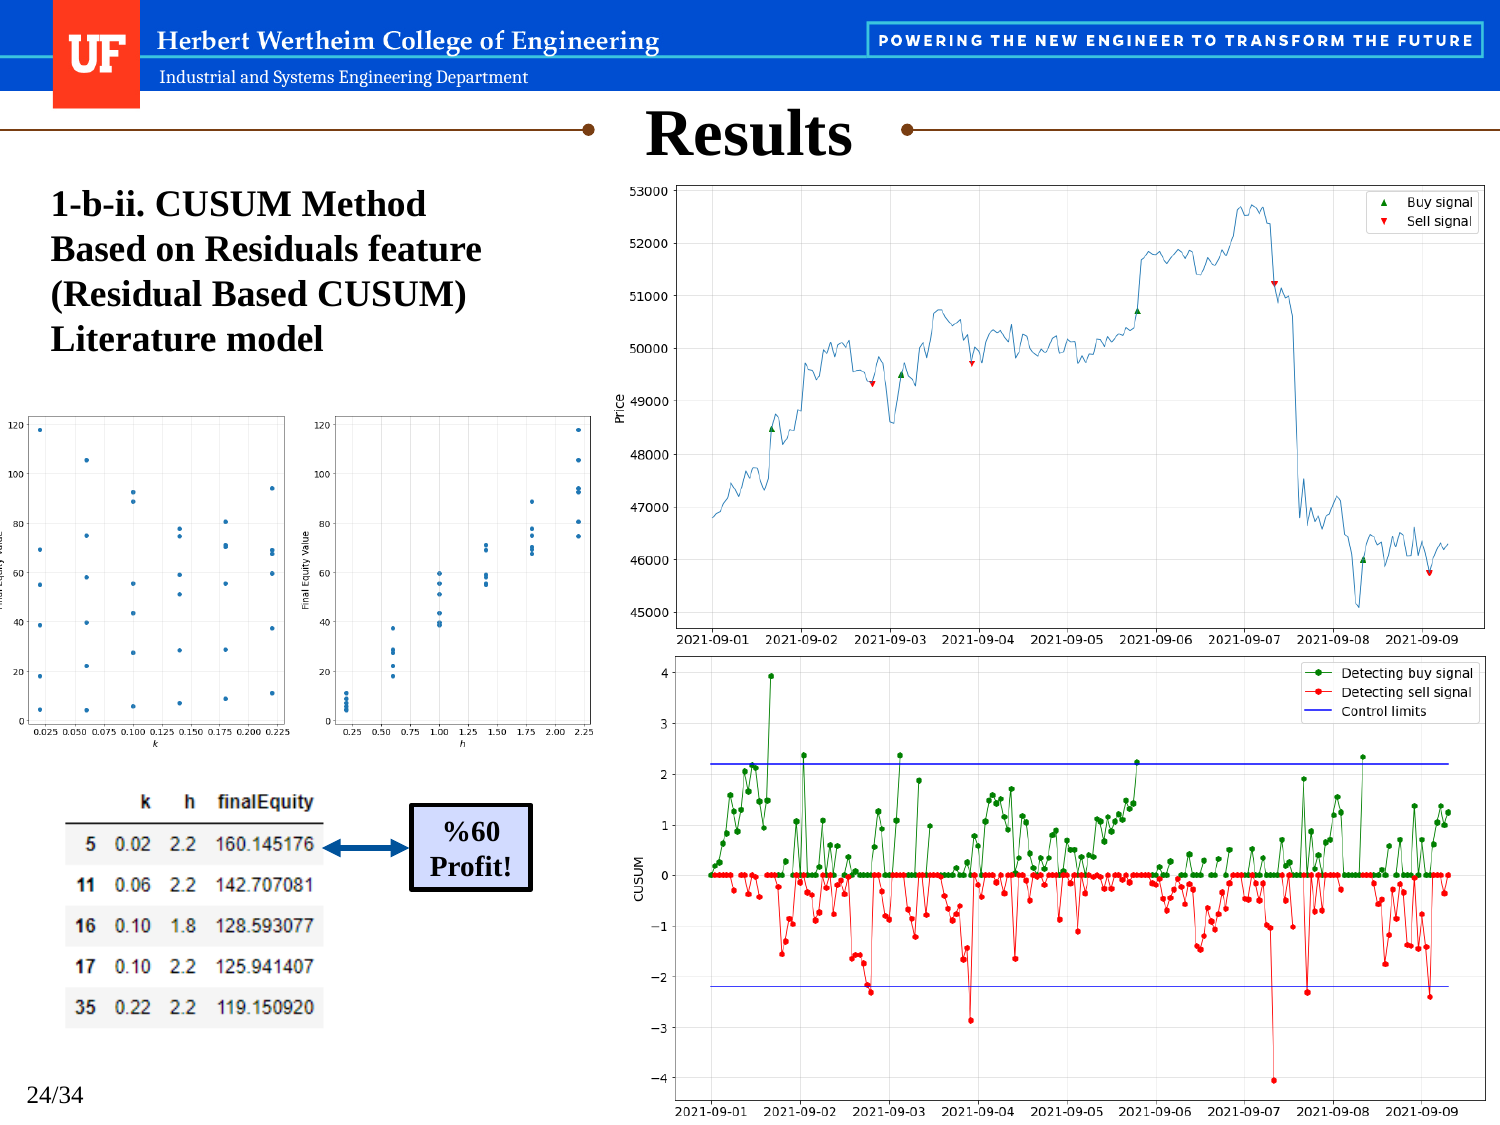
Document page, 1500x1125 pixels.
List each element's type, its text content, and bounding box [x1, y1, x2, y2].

picture [605, 177, 1491, 1125]
text_box 24/34 [11, 1070, 119, 1116]
text_box 1-b-ii. CUSUM Method Based on Residuals feature (Residual Based CUSUM) Literature model [35, 171, 521, 367]
picture [0, 410, 598, 753]
picture [63, 793, 331, 1031]
text_box Results [630, 81, 869, 174]
text_box %60 Profit! [411, 805, 531, 890]
picture [0, 0, 1500, 117]
